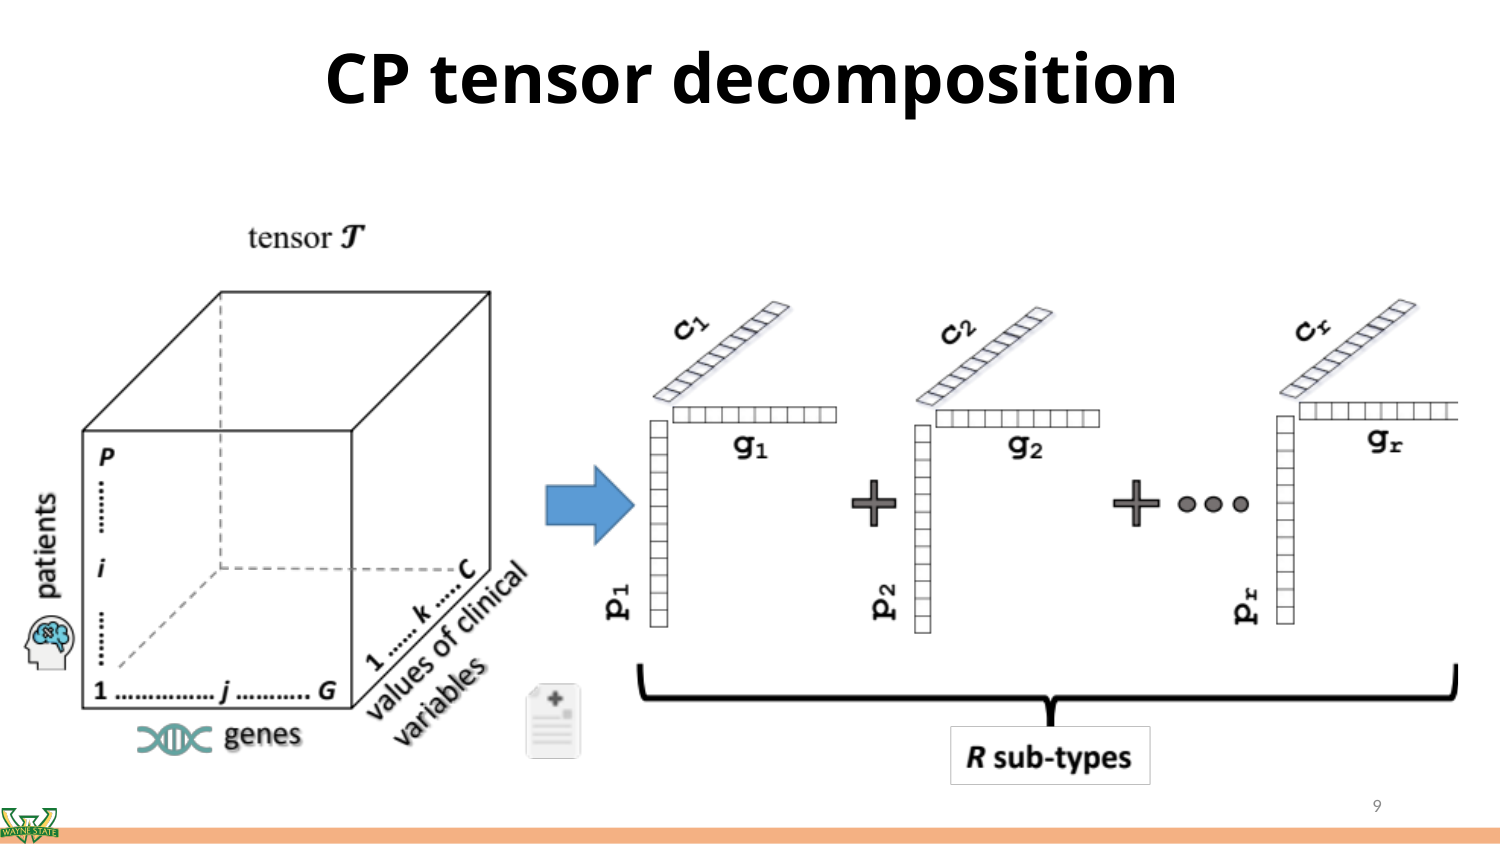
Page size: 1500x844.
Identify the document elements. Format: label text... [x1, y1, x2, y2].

title CP tensor decomposition [106, 0, 1400, 164]
picture [13, 204, 1459, 795]
picture [0, 808, 59, 844]
slide_number 9 [1059, 795, 1397, 827]
